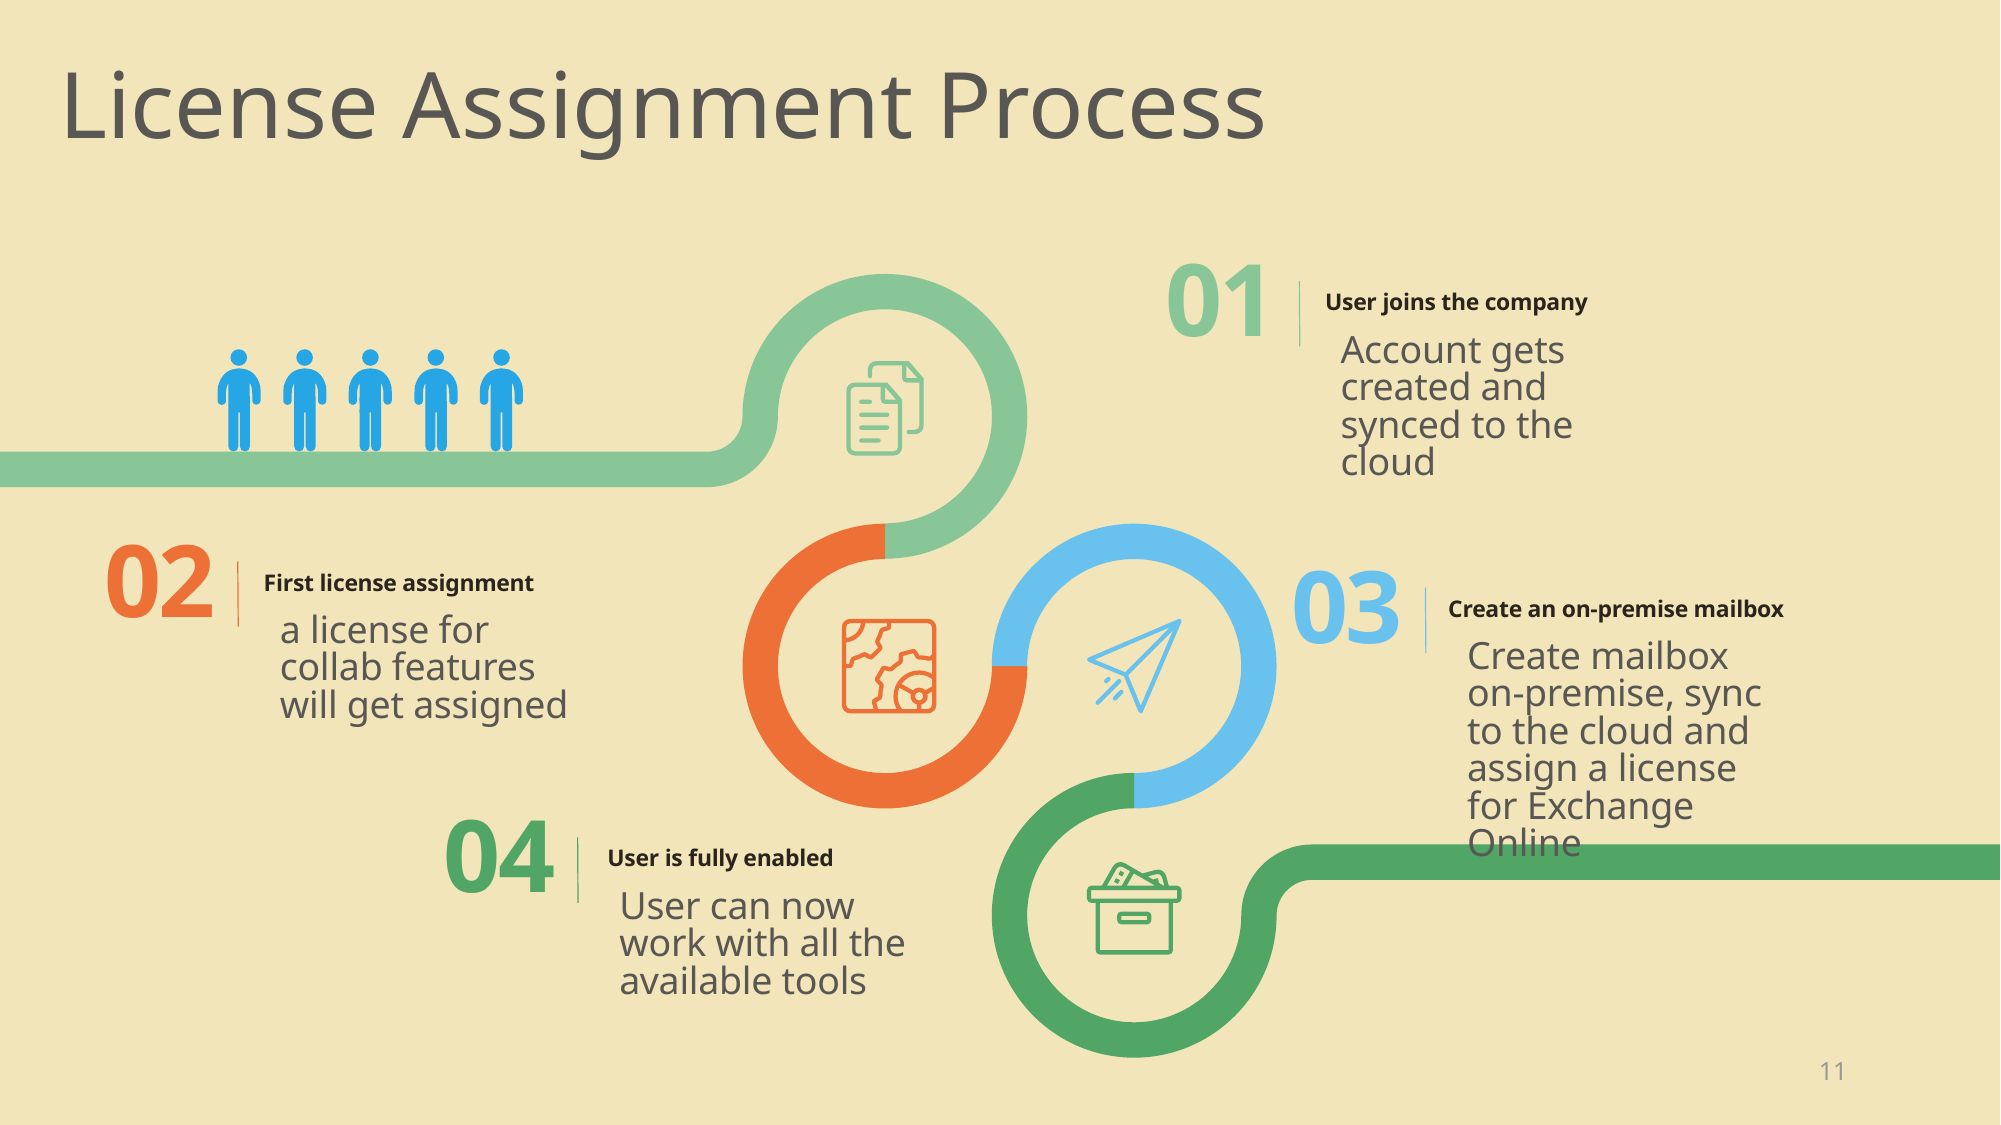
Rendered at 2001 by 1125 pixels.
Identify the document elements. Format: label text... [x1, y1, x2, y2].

text_box [283, 368, 327, 452]
text_box 03 [1276, 535, 1418, 671]
text_box [217, 368, 261, 452]
text_box [867, 361, 924, 435]
text_box [841, 618, 937, 714]
text_box [846, 382, 903, 456]
text_box [479, 368, 523, 452]
text_box First license assignment [248, 543, 550, 604]
text_box User is fully enabled [592, 818, 849, 879]
text_box [991, 523, 1277, 809]
text_box [1086, 618, 1182, 714]
text_box 02 [89, 510, 231, 645]
text_box [230, 349, 248, 366]
text_box [427, 349, 445, 366]
text_box 04 [429, 785, 571, 920]
text_box a license for collab features will get assigned [265, 605, 604, 733]
text_box Create an on-premise mailbox [1433, 569, 1799, 630]
title License Assignment Process [44, 0, 1770, 218]
text_box [493, 349, 510, 366]
text_box [1086, 862, 1182, 955]
text_box Account gets created and synced to the cloud [1325, 326, 1664, 491]
text_box [414, 368, 458, 452]
slide_number 11 [1412, 1042, 1863, 1103]
text_box User can now work with all the available tools [604, 881, 943, 1010]
text_box [991, 772, 2000, 1058]
text_box [348, 368, 392, 452]
text_box [742, 523, 1028, 809]
text_box [296, 349, 313, 366]
text_box 01 [1150, 229, 1292, 365]
text_box Create mailbox on-premise, sync to the cloud and assign a license for Exchange Online [1452, 631, 1791, 872]
text_box [0, 273, 1028, 559]
text_box User joins the company [1310, 262, 1603, 323]
text_box [362, 349, 379, 366]
